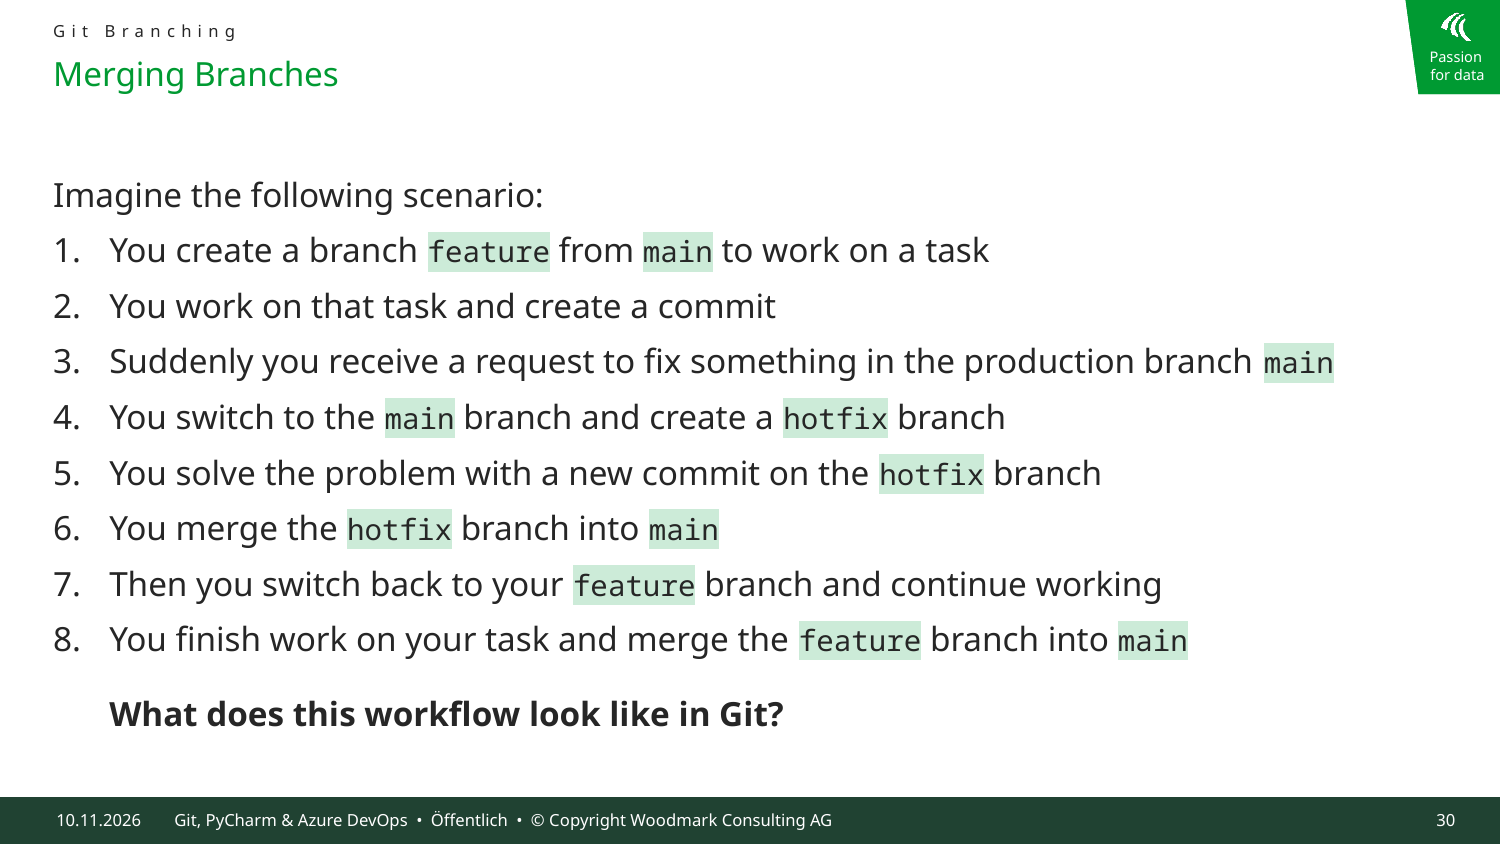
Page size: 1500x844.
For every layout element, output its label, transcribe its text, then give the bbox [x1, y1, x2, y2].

slide_number 30 [1352, 797, 1471, 844]
footer Git, PyCharm & Azure DevOps • Öffentlich • © Copyright Woodmark Consulting AG [159, 797, 1075, 844]
list Imagine the following scenario: You create a branch feature from main to work on a task You work on that task and create a commit Suddenly you receive a request to fix something in the production branch main You switch to the main branch and create a hotfix branch You solve the problem with a new commit on the hotfix branch You merge the hotfix branch into main Then you switch back to your feature branch and continue working You finish work on your task and merge the feature branch into main What does this workflow look like in Git? [53, 173, 1459, 755]
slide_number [41, 797, 159, 844]
title Merging Branches [53, 53, 1406, 160]
list Git Branching [53, 10, 733, 53]
